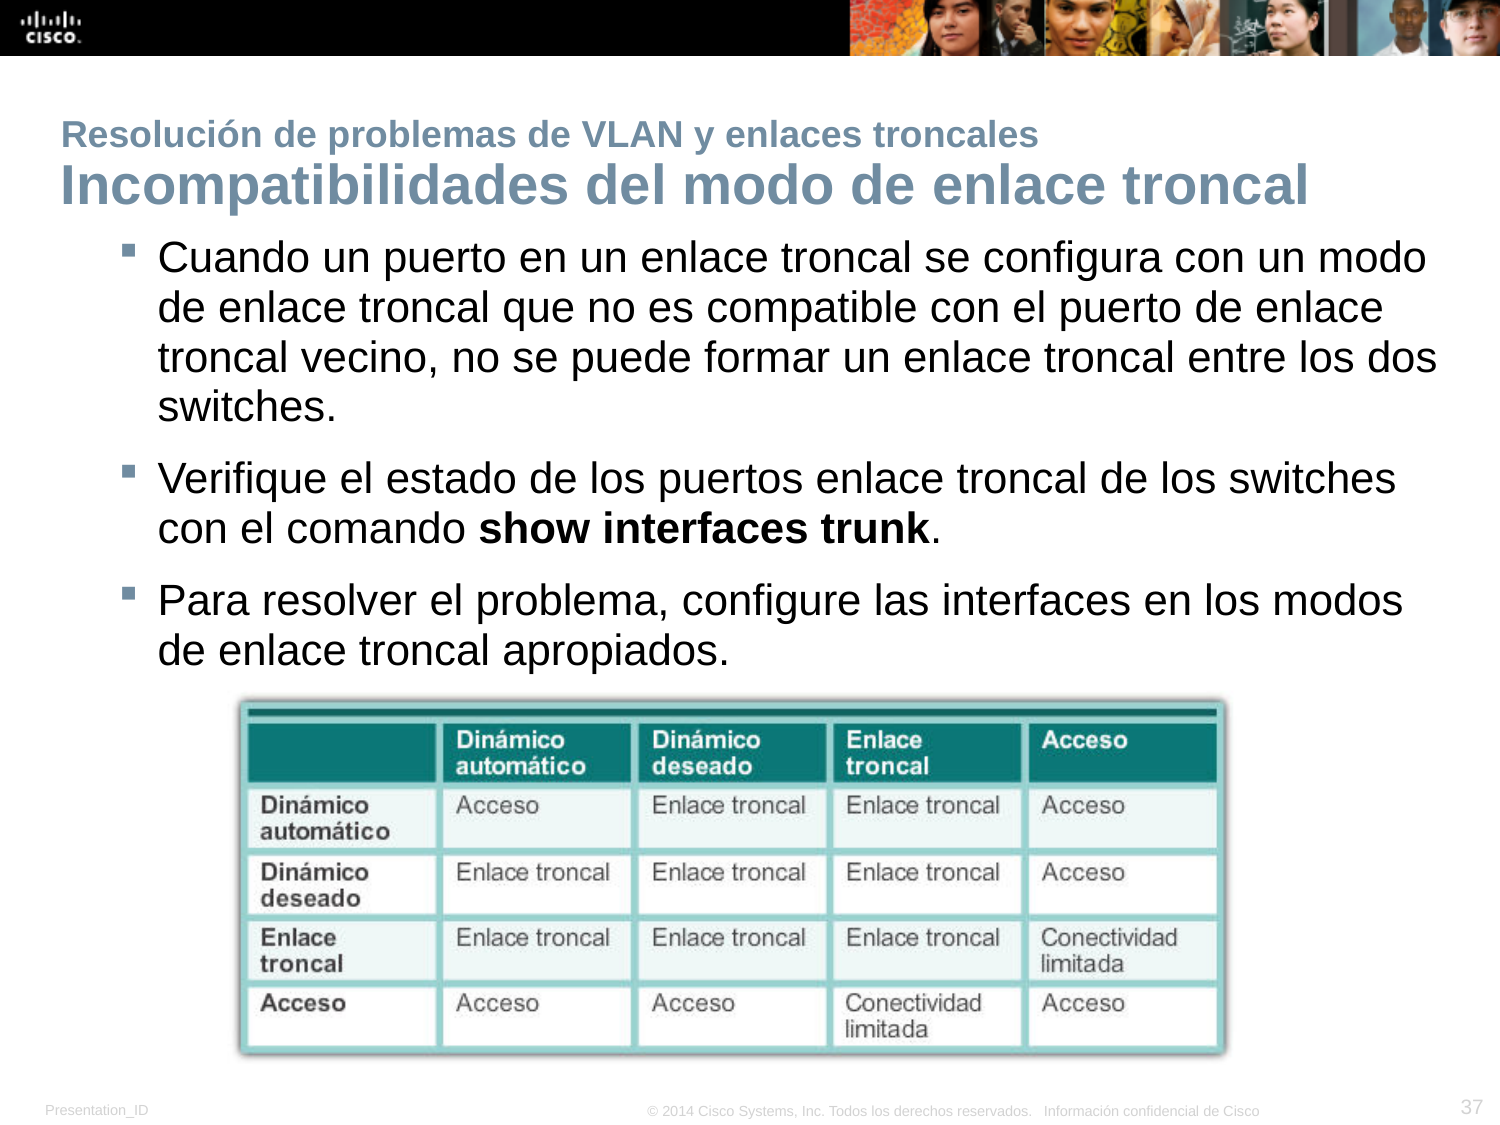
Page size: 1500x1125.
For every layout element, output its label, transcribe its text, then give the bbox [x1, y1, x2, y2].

picture [0, 0, 1500, 56]
title Resolución de problemas de VLAN y enlaces troncales Incompatibilidades del modo de enlace troncal [47, 85, 1384, 224]
list Cuando un puerto en un enlace troncal se configura con un modo de enlace troncal que no es compatible con el puerto de enlace troncal vecino, no se puede formar un enlace troncal entre los dos switches. Verifique el estado de los puertos enlace troncal de los switches con el comando show interfaces trunk. Para resolver el problema, configure las interfaces en los modos de enlace troncal apropiados. [104, 225, 1458, 686]
picture [214, 690, 1266, 1065]
